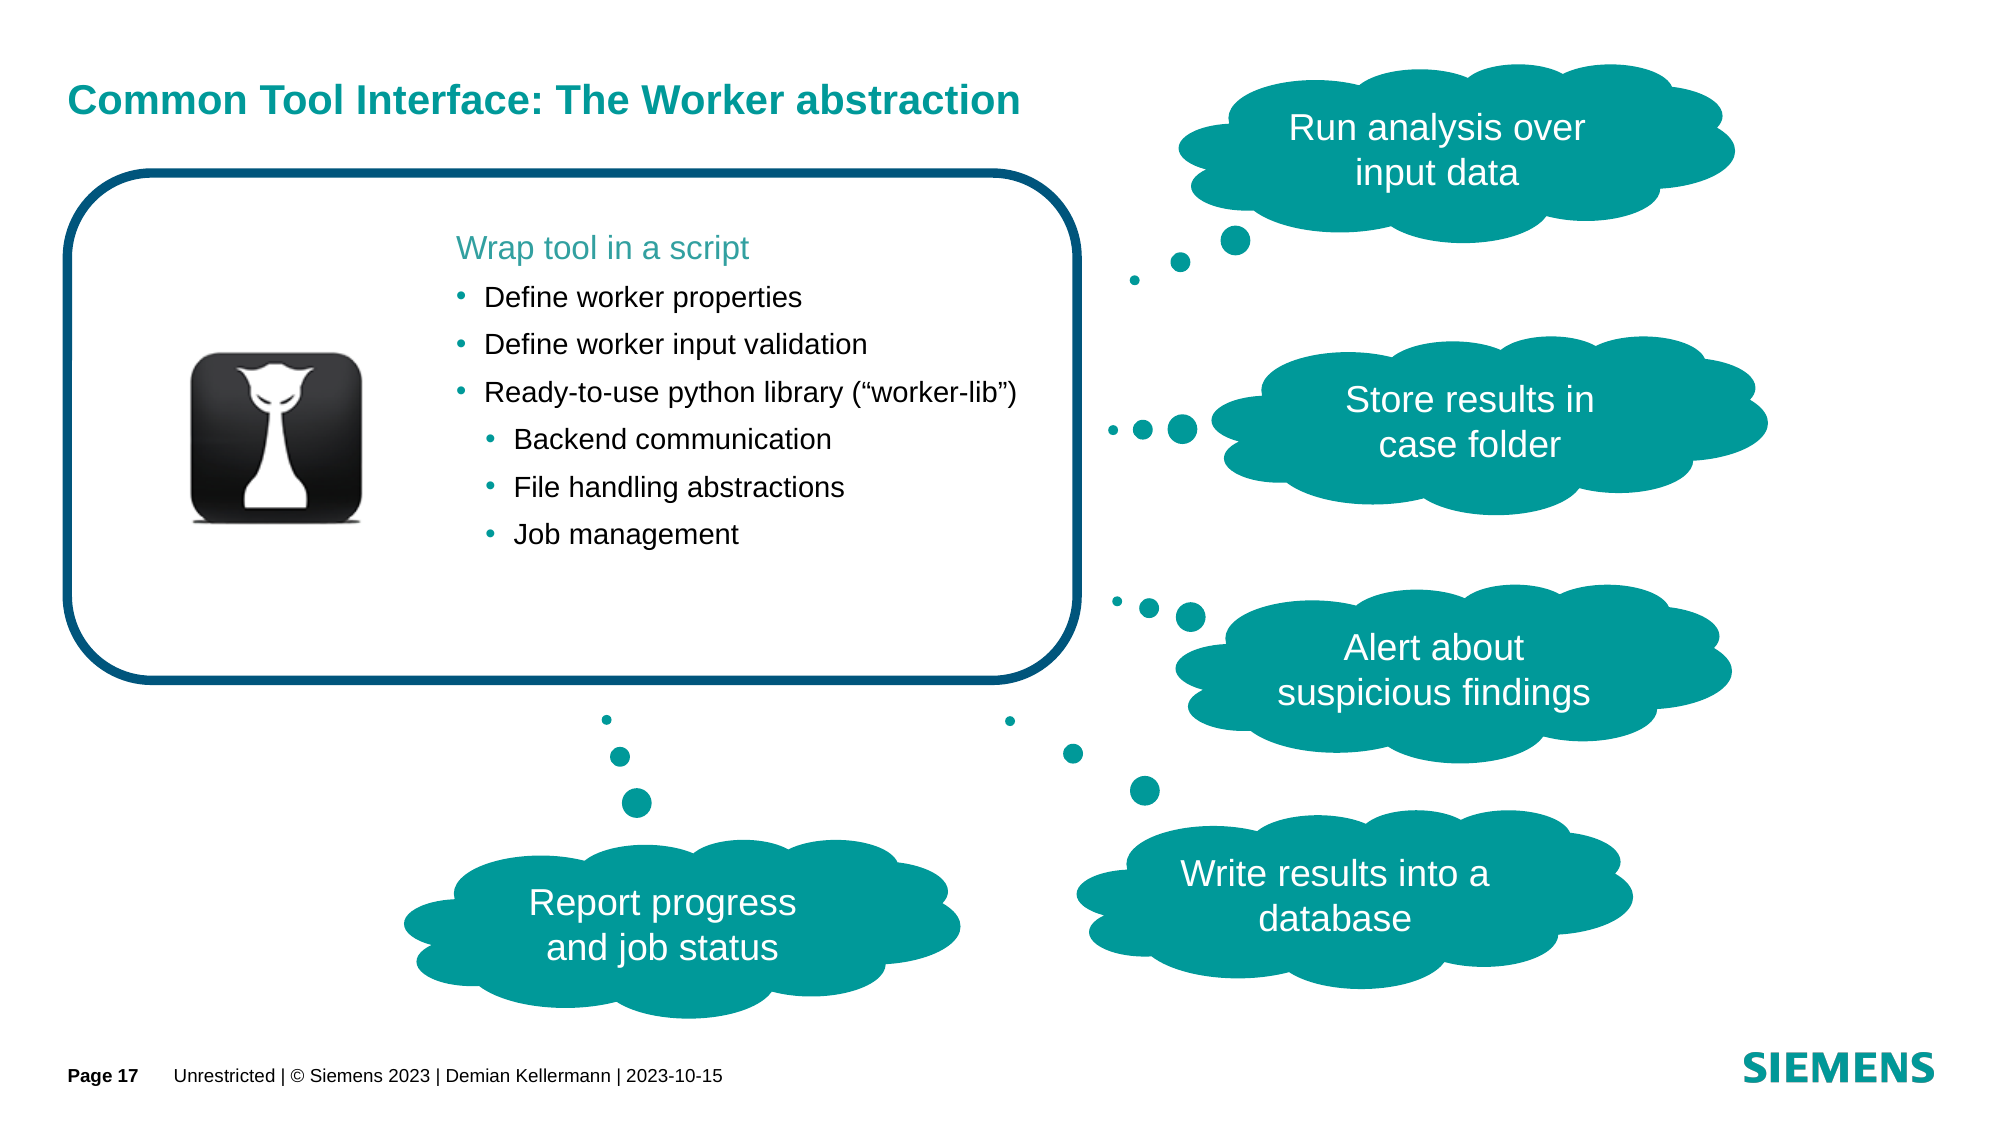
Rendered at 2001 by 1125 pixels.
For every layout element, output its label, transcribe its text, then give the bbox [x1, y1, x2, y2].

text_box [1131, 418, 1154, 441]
picture [1744, 1052, 1934, 1083]
text_box Write results into a database [1075, 809, 1635, 991]
text_box Store results in case folder [1166, 413, 1199, 446]
text_box Store results in case folder [1210, 335, 1770, 517]
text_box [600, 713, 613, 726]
text_box Run analysis over input data [1177, 63, 1737, 245]
text_box Run analysis over input data [1219, 224, 1252, 257]
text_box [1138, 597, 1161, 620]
picture [176, 338, 377, 539]
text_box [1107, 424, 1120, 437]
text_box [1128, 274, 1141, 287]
text_box Write results into a database [1128, 774, 1161, 807]
text_box Alert about suspicious findings [1174, 583, 1734, 765]
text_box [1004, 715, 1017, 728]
text_box Wrap tool in a script Define worker properties Define worker input validation Ready-to-use python library (“worker-lib”) Backend communication File handling abstractions Job management [444, 196, 1050, 581]
footer Unrestricted | © Siemens 2023 | Demian Kellermann | 2023-10-15 [174, 1035, 1686, 1125]
title Common Tool Interface: The Worker abstraction [67, 78, 1314, 173]
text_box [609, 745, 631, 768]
text_box Report progress and job status [620, 787, 653, 819]
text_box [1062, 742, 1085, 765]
text_box [67, 172, 1078, 681]
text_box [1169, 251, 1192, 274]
slide_number Page 17 [67, 1035, 174, 1125]
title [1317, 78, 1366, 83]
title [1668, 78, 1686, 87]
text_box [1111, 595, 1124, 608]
text_box Report progress and job status [402, 838, 962, 1020]
